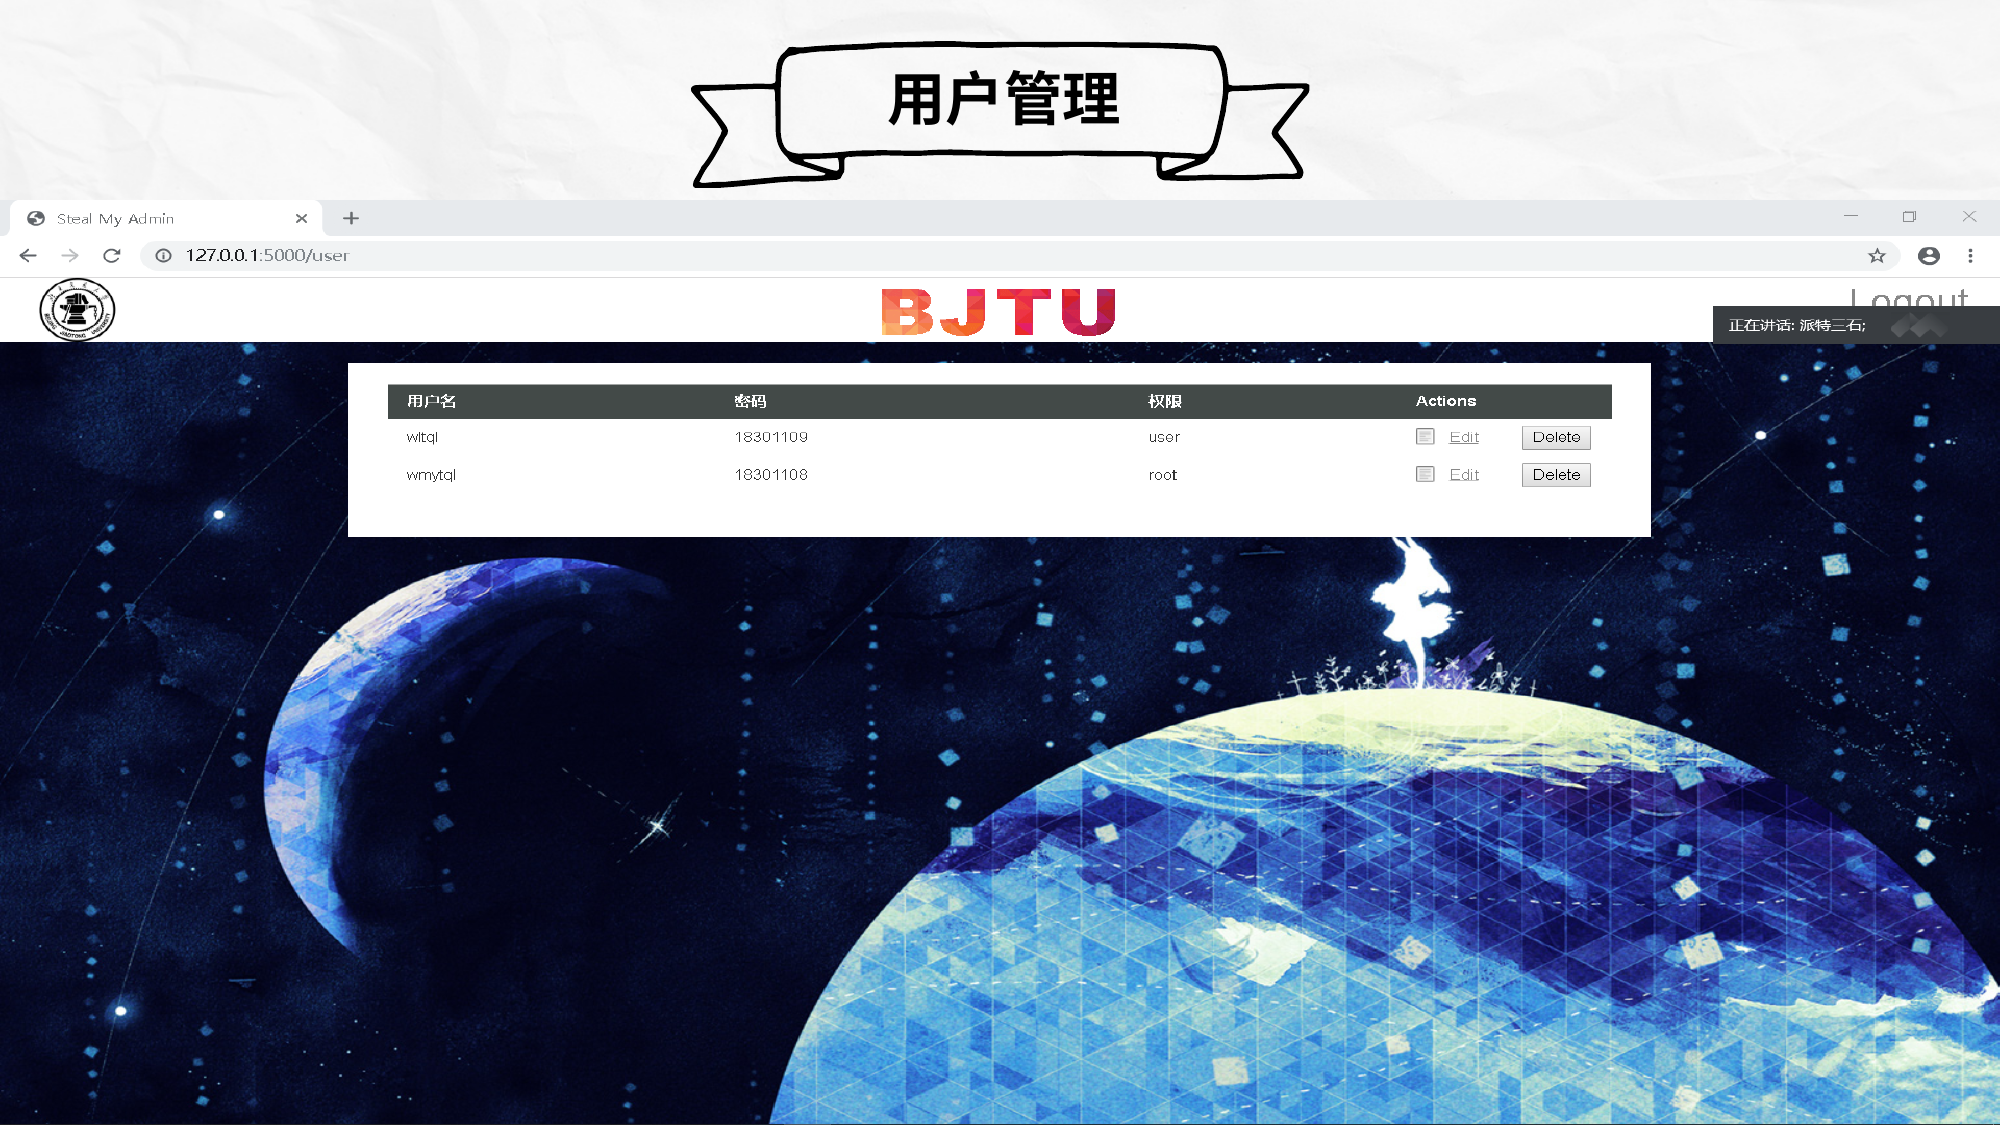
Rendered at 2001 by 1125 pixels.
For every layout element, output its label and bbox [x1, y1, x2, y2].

picture [0, 200, 2000, 1125]
text_box [690, 41, 1310, 189]
